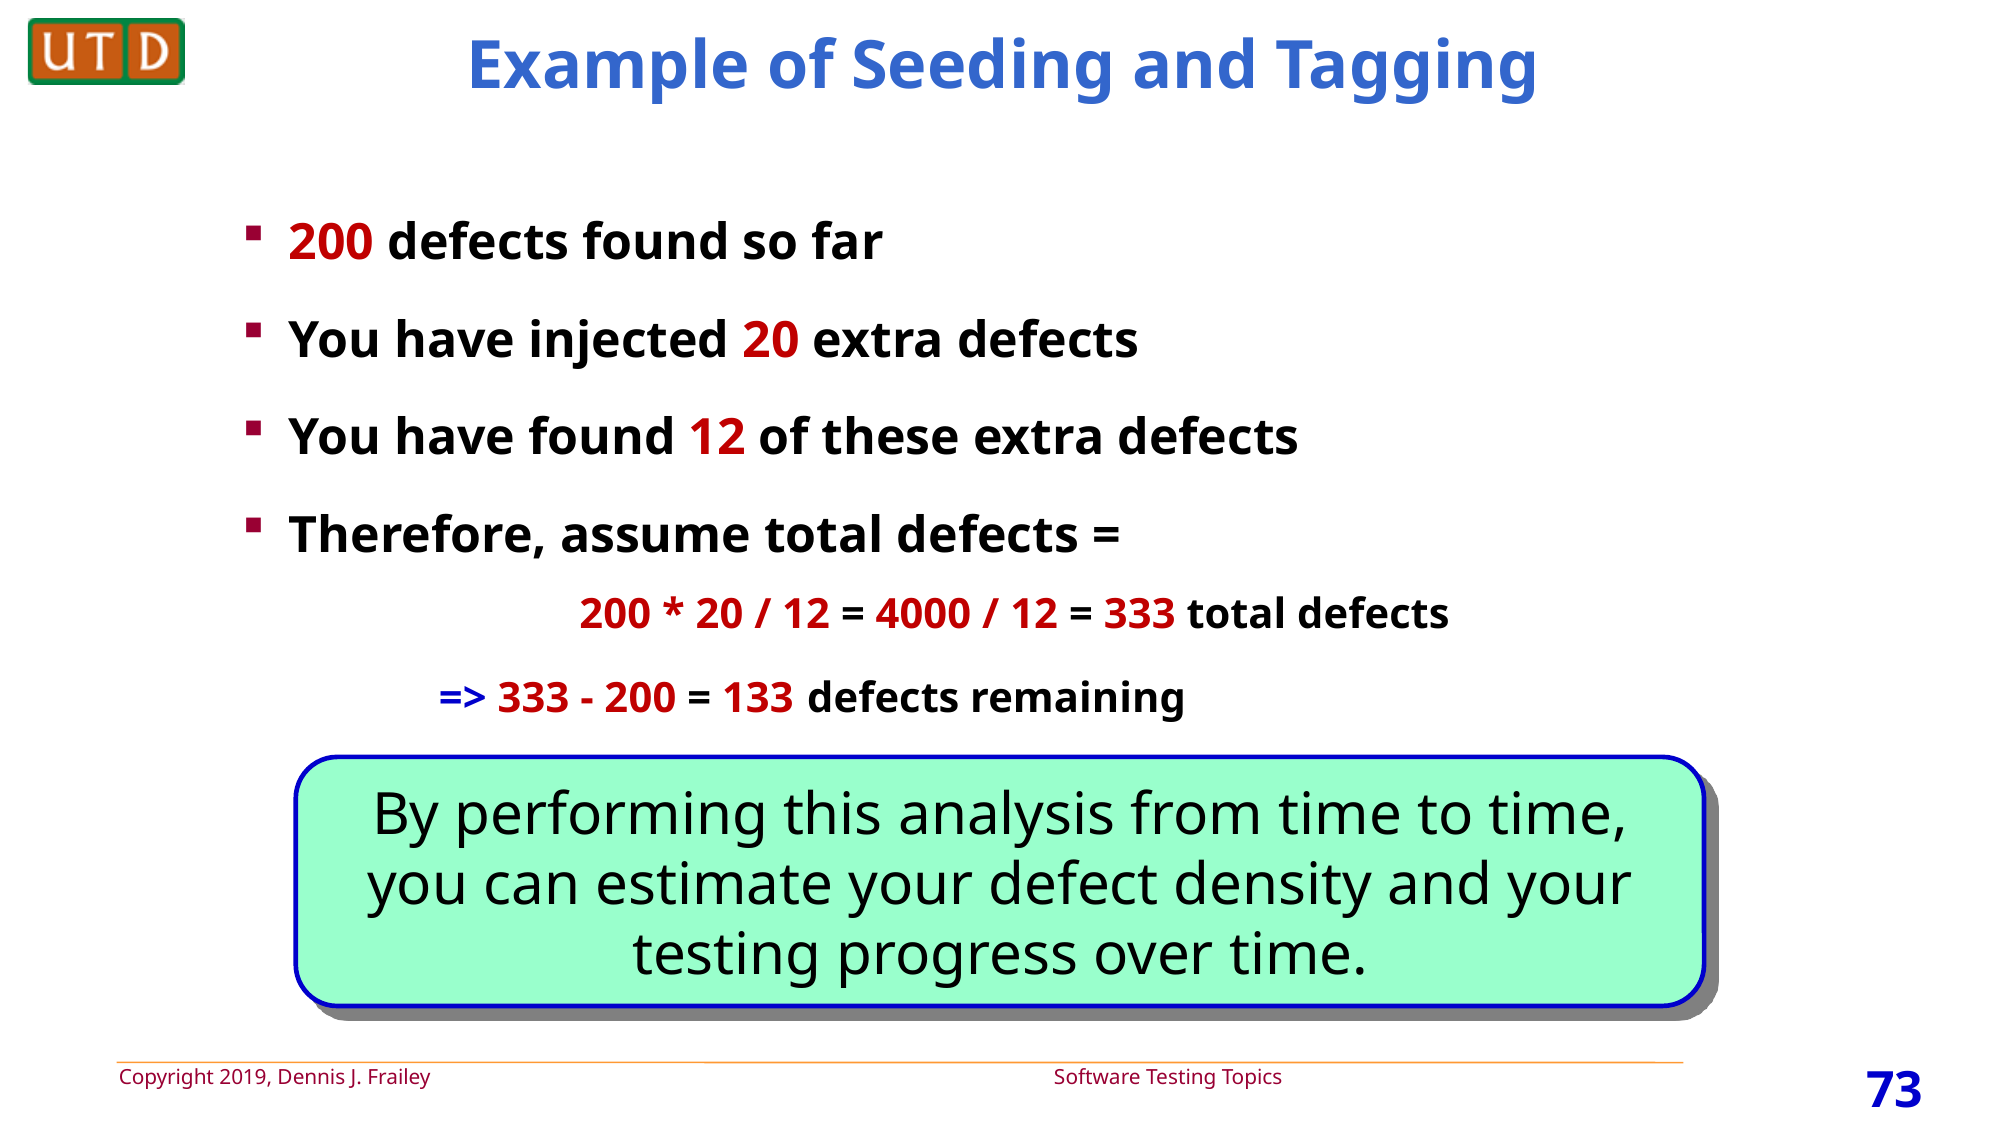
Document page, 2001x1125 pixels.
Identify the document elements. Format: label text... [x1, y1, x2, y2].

picture [27, 18, 185, 85]
text_box By performing this analysis from time to time, you can estimate your defect density and your testing progress over time. [295, 756, 1705, 1007]
title Example of Seeding and Tagging [319, 24, 1688, 100]
list 200 defects found so far You have injected 20 extra defects You have found 12 of these extra defects Therefore, assume total defects = 200 * 20 / 12 = 4000 / 12 = 333 total defects => 333 - 200 = 133 defects remaining [227, 202, 1802, 757]
